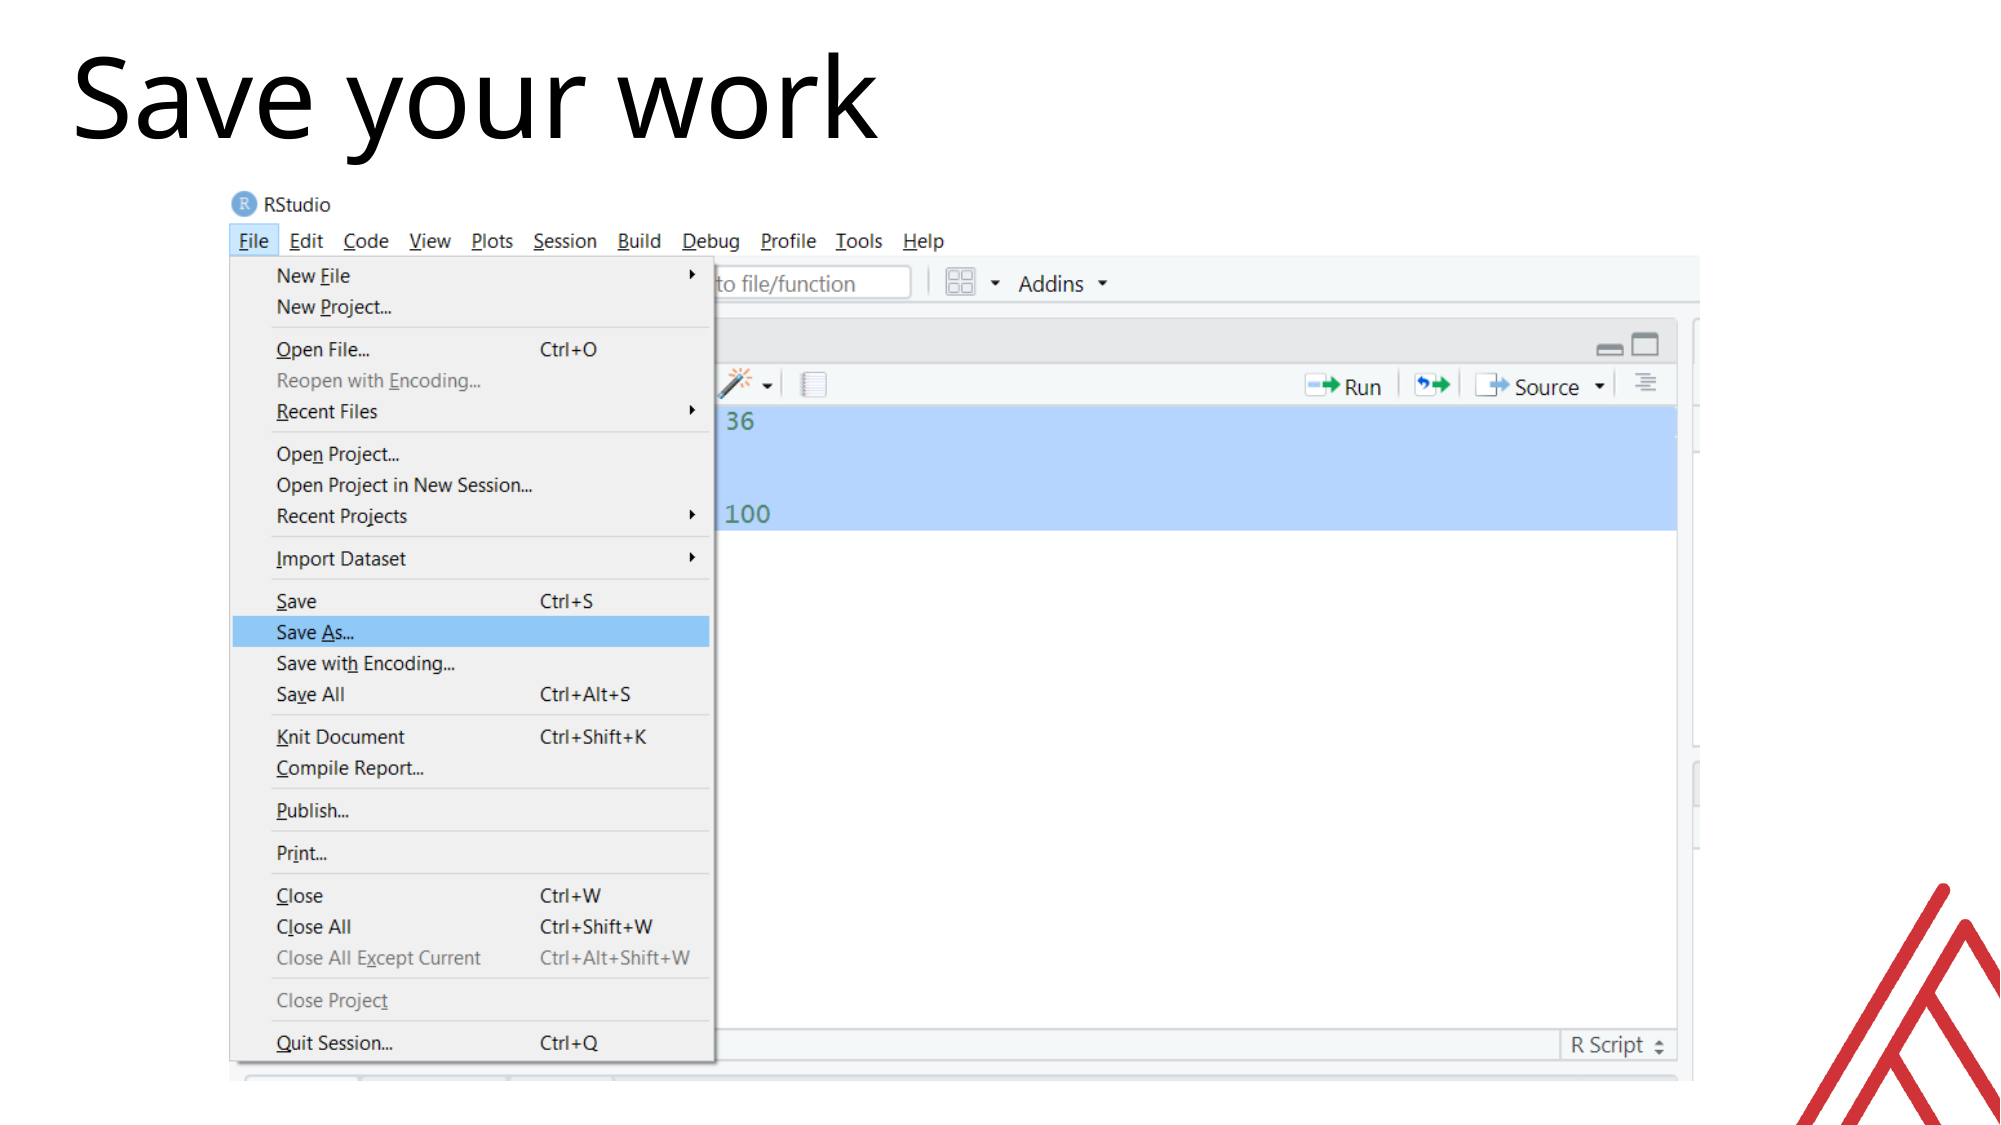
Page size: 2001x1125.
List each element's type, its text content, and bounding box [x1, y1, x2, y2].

picture [1787, 880, 2000, 1125]
text_box Save your work [56, 18, 1935, 169]
picture [229, 186, 1700, 1081]
